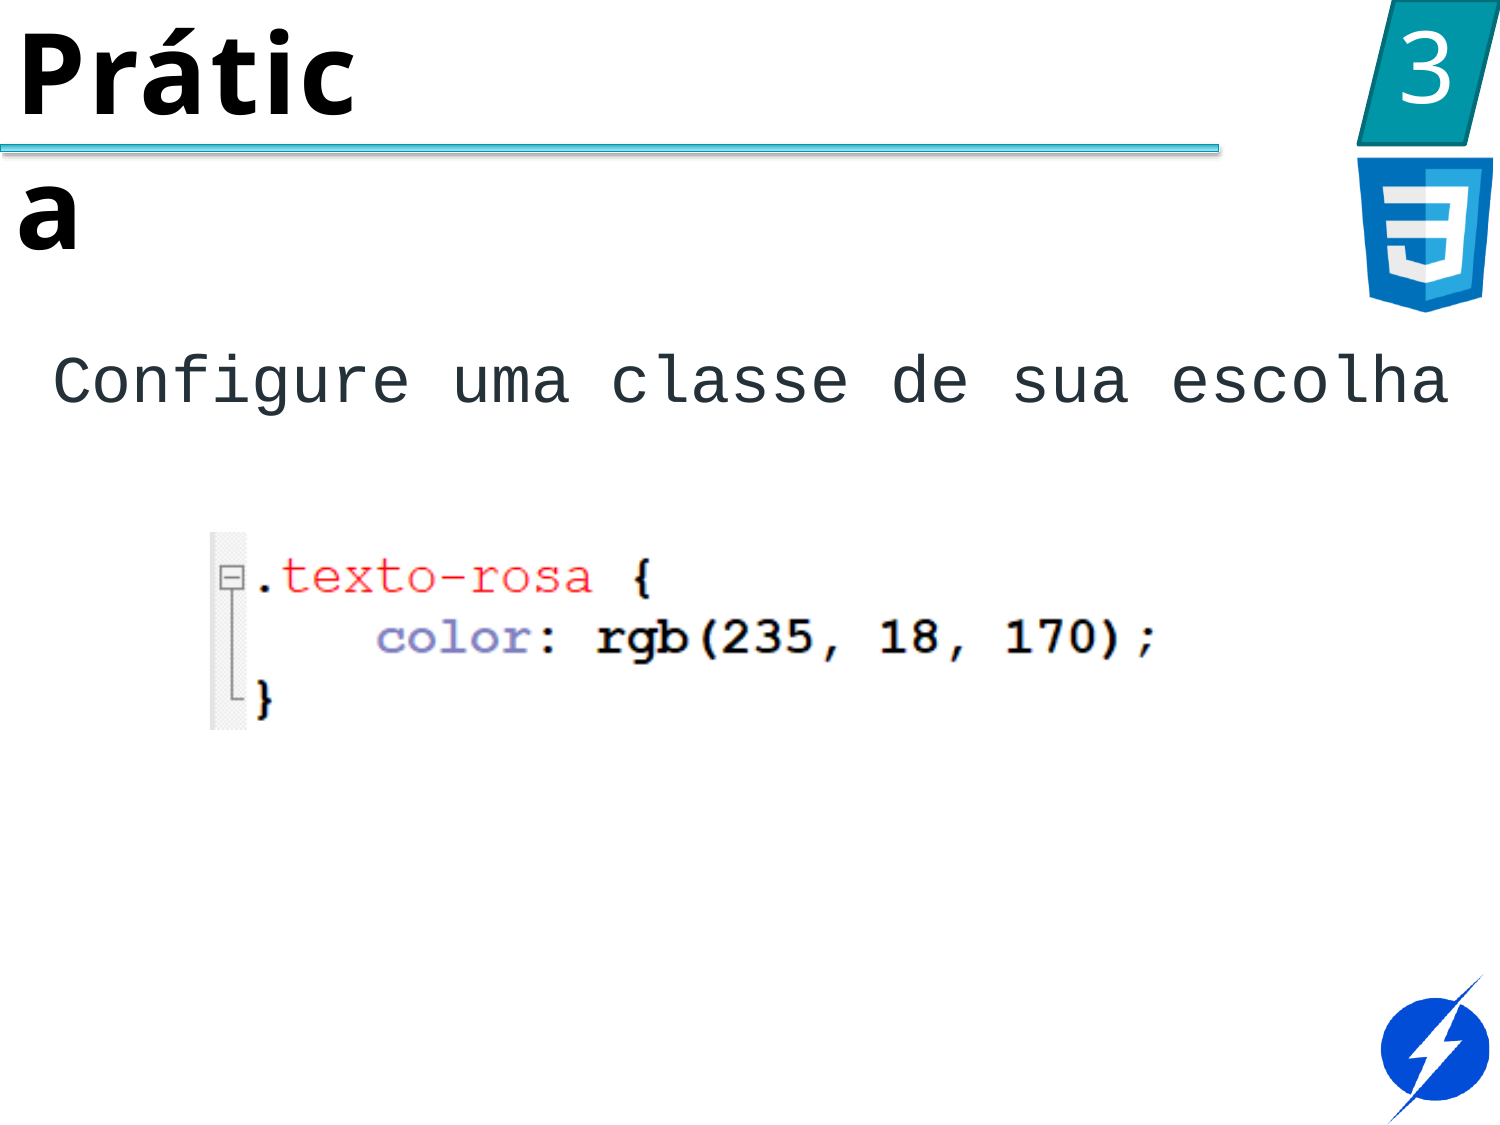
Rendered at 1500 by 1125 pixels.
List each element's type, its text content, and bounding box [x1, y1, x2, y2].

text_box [0, 141, 1226, 162]
text_box [1380, 973, 1490, 1125]
text_box Prática [12, 0, 399, 140]
text_box Configure uma classe de sua escolha [49, 333, 1457, 417]
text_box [1356, 0, 1500, 149]
text_box [209, 532, 1155, 730]
text_box [1356, 157, 1494, 313]
text_box Prática [12, 170, 399, 273]
